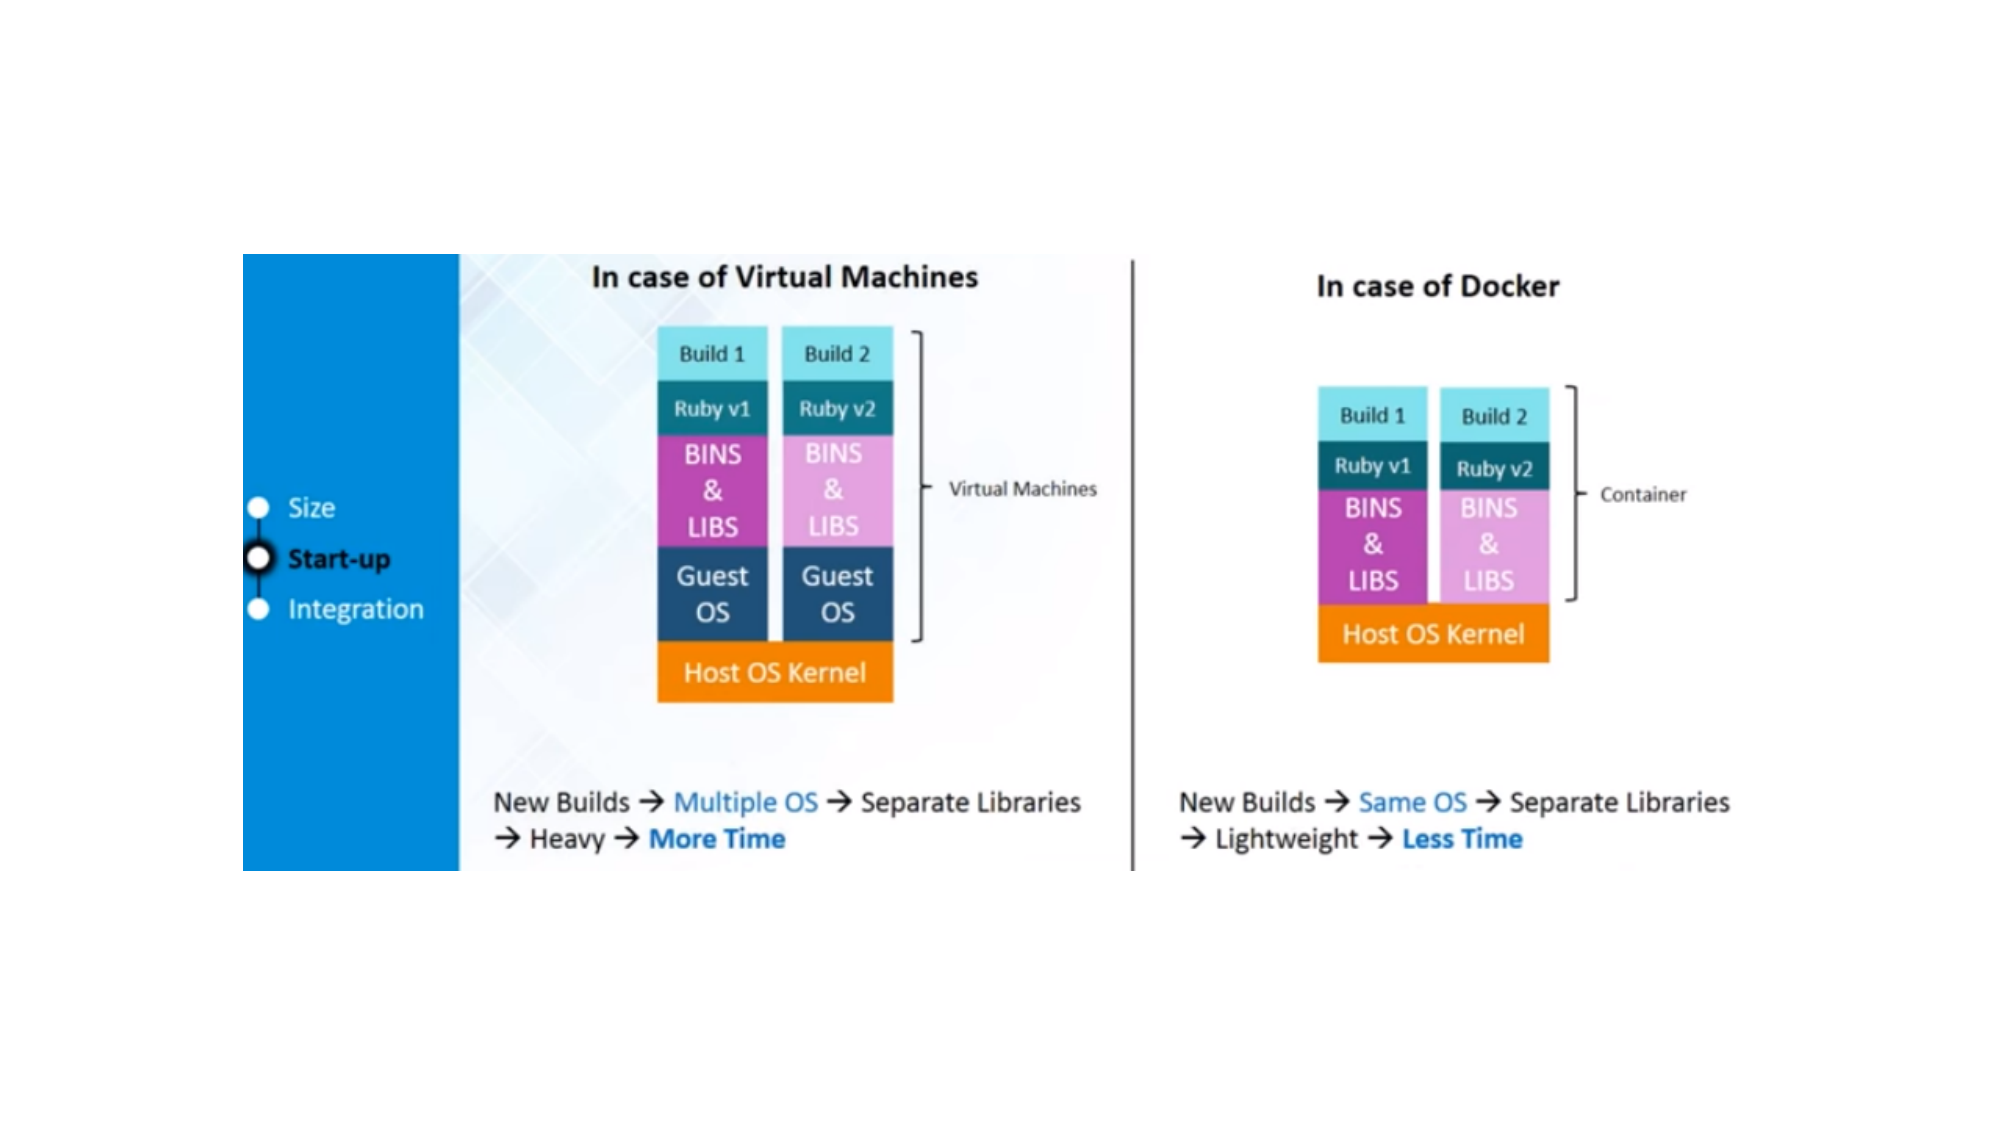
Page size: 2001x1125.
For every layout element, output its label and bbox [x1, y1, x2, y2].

picture [243, 254, 1757, 871]
